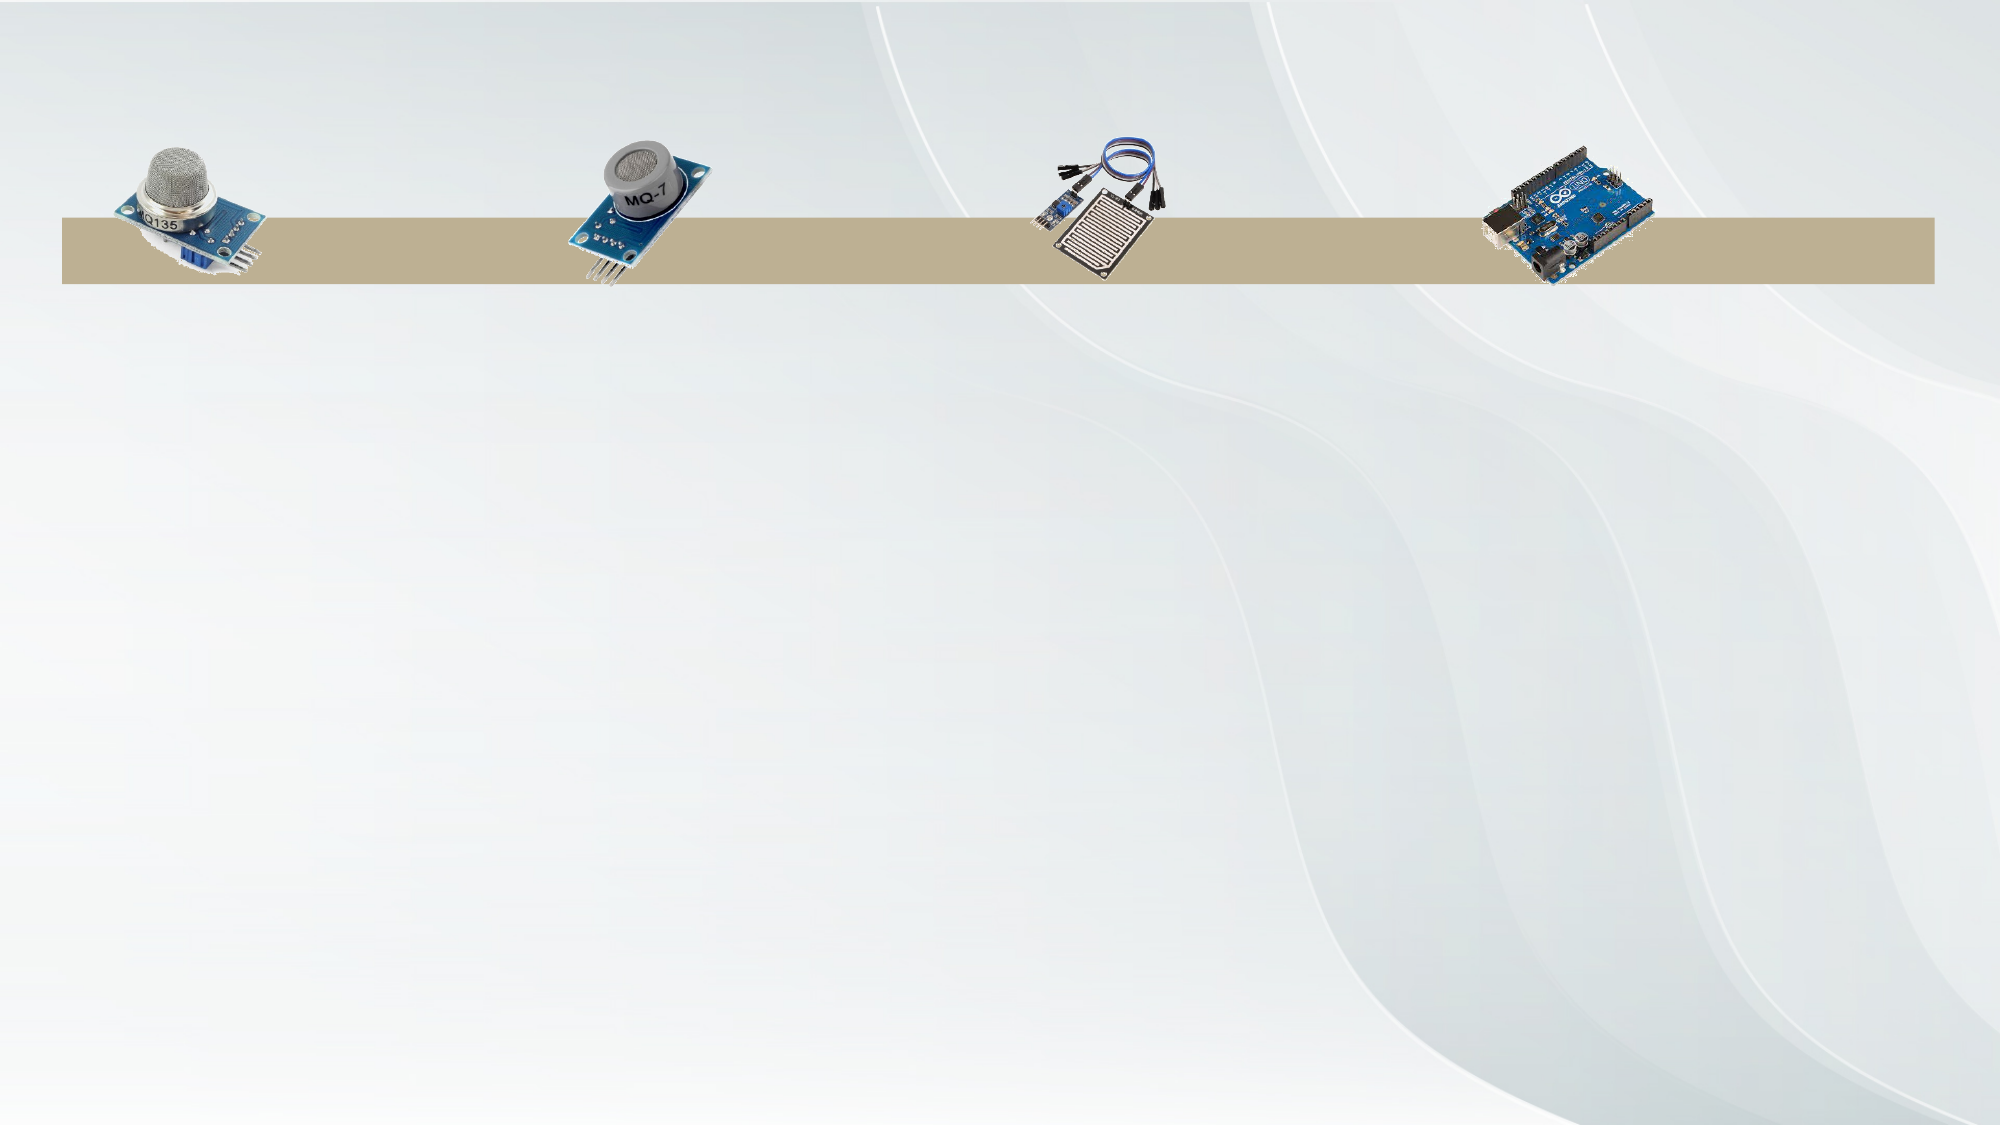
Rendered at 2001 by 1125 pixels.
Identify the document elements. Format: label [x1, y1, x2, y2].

text_box [1179, 217, 1474, 285]
text_box [1660, 217, 1936, 285]
picture [1018, 128, 1179, 289]
text_box [0, 0, 2000, 1125]
picture [99, 125, 285, 310]
picture [1474, 125, 1660, 310]
picture [560, 132, 723, 295]
text_box [61, 217, 99, 285]
text_box [723, 217, 1018, 285]
text_box [285, 217, 560, 285]
